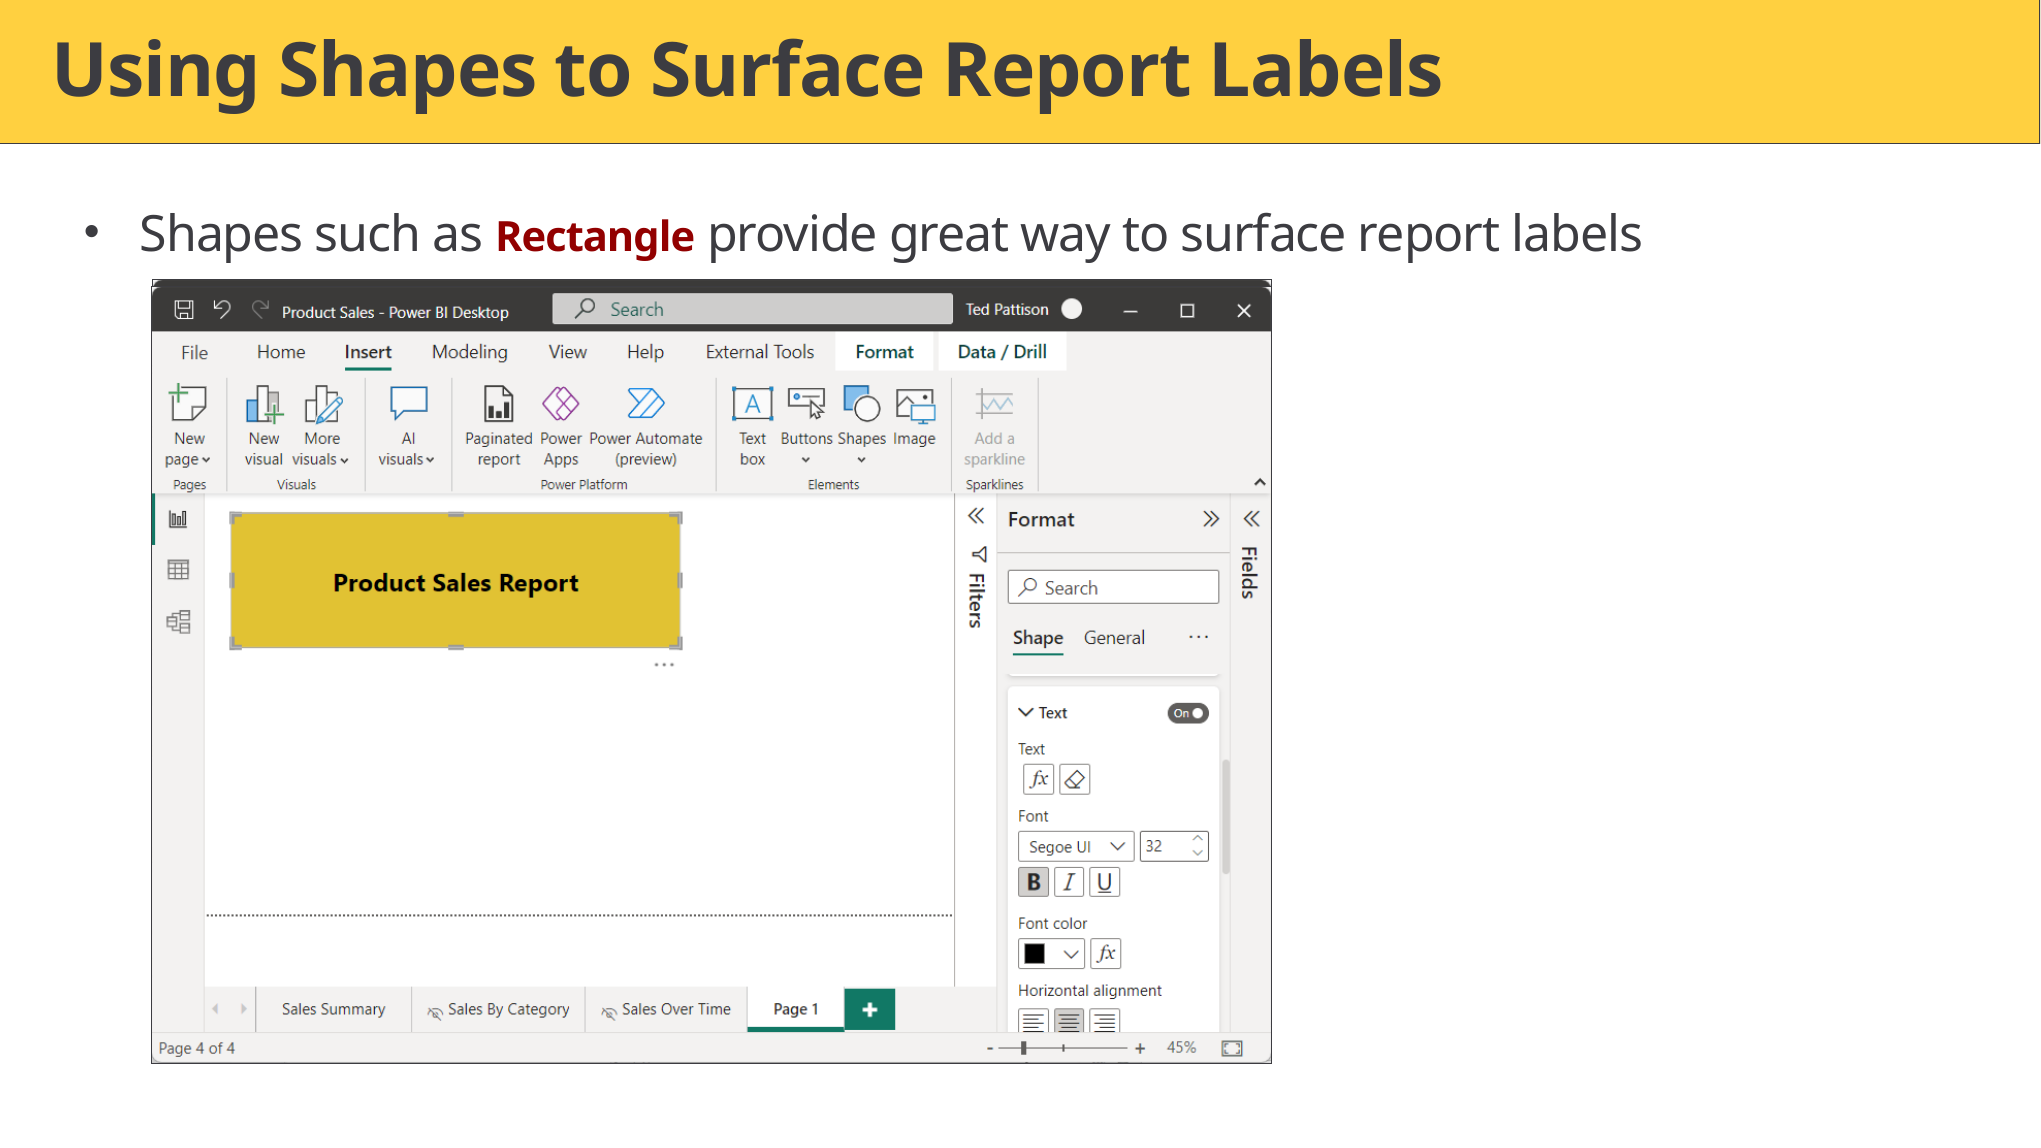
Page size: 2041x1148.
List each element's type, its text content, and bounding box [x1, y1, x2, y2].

picture [151, 279, 1273, 1064]
title Using Shapes to Surface Report Labels [51, 31, 1988, 113]
list Shapes such as Rectangle provide great way to surface report labels [83, 201, 1988, 262]
